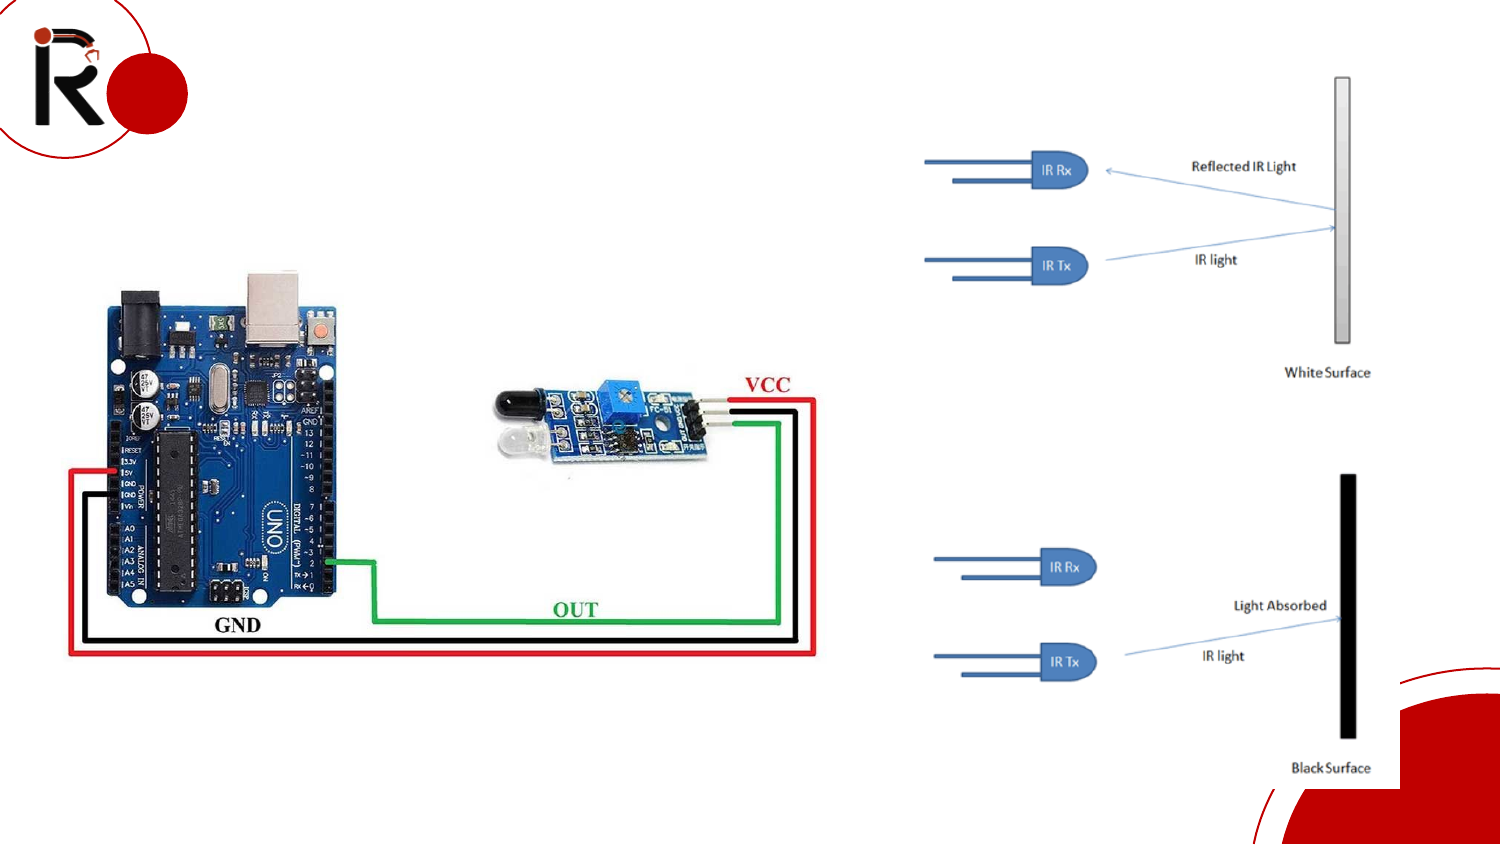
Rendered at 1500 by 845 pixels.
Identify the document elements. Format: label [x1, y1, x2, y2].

picture [0, 22, 141, 135]
picture [2, 51, 1400, 789]
text_box [0, 0, 189, 161]
